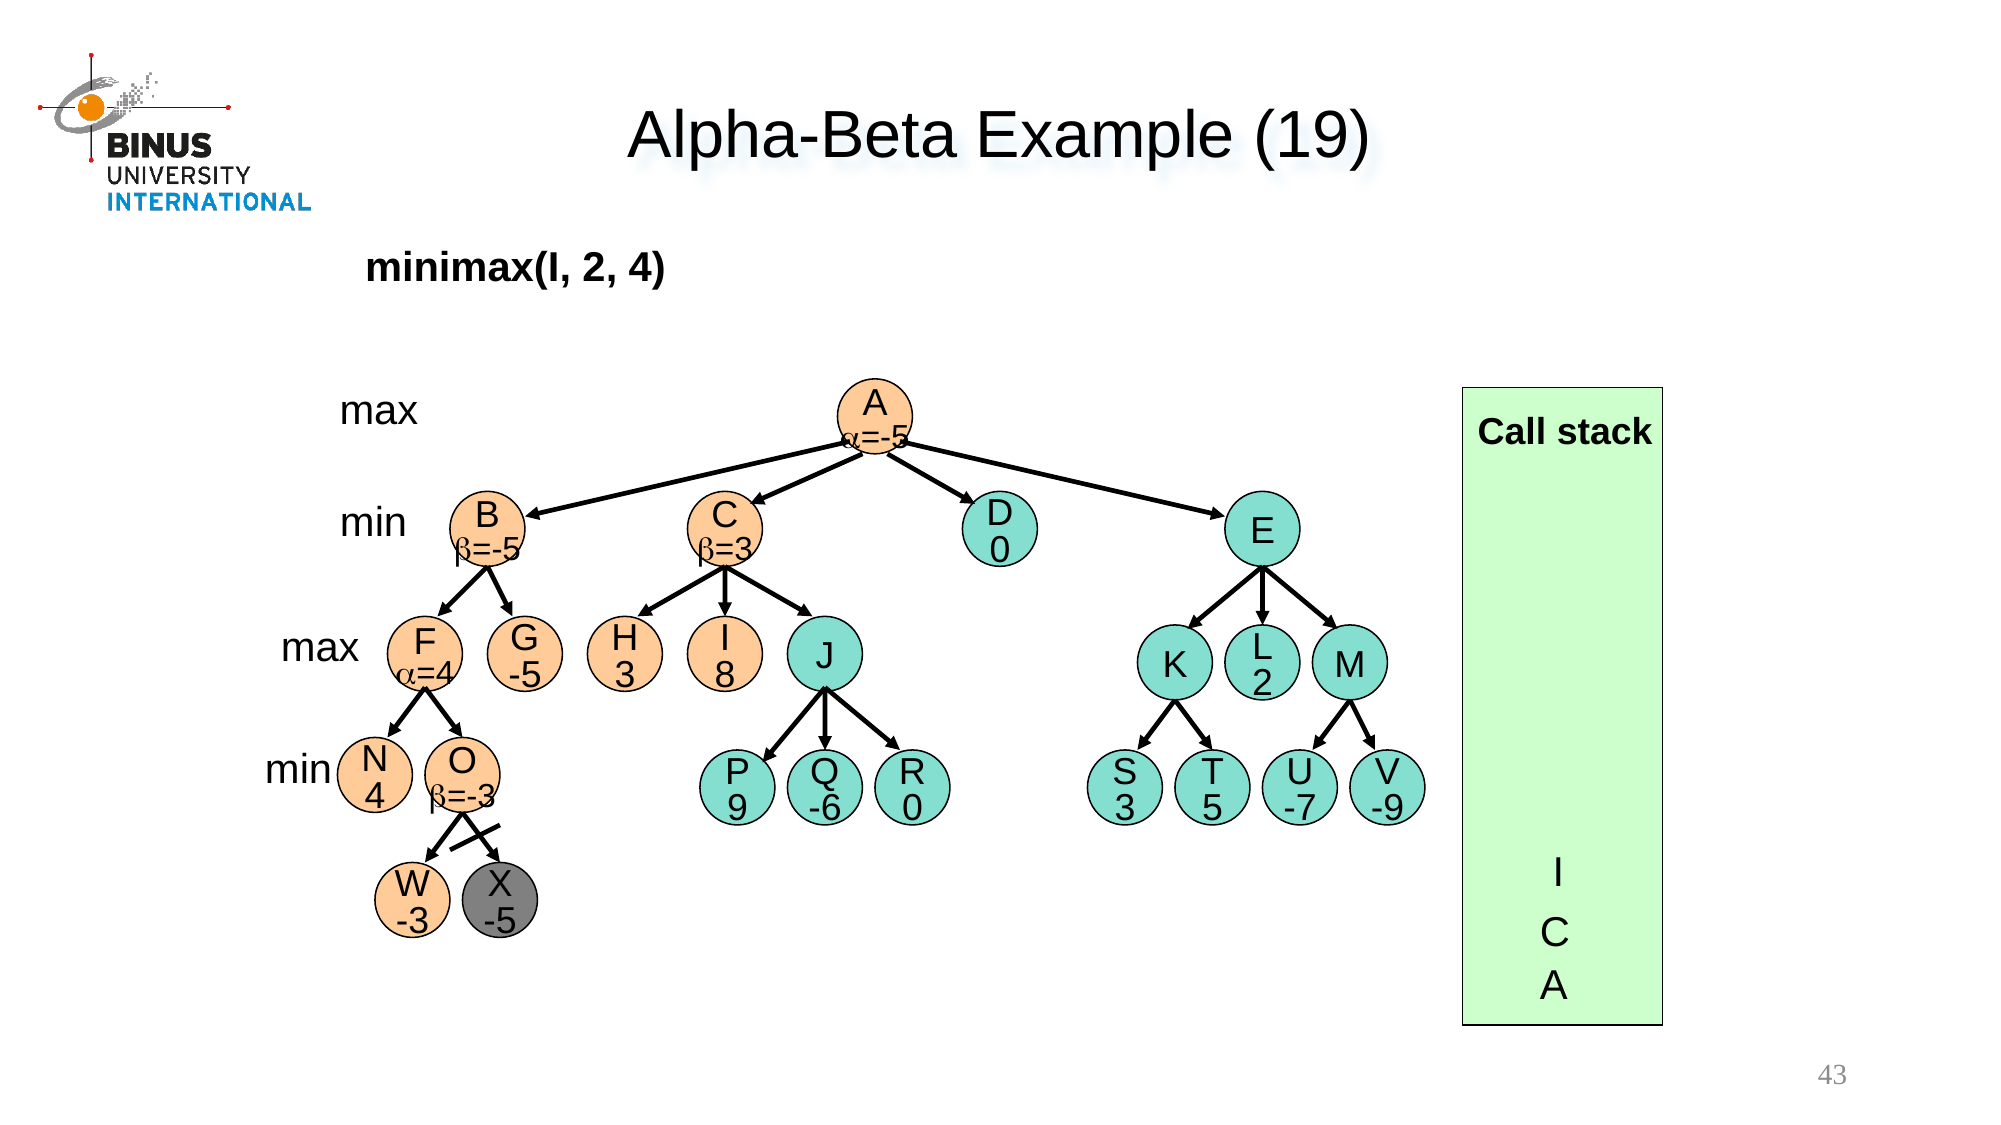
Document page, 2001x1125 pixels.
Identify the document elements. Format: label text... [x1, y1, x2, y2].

text_box [424, 830, 449, 863]
text_box [887, 453, 976, 504]
text_box A =-5 [837, 378, 913, 454]
text_box [899, 441, 1225, 520]
text_box S 3 [1087, 749, 1163, 825]
text_box max [266, 612, 375, 678]
text_box [487, 566, 513, 617]
text_box min [325, 487, 423, 553]
text_box Call stack [1462, 399, 1668, 460]
text_box M [1312, 624, 1388, 700]
slide_number 43 [1412, 1042, 1863, 1103]
text_box U -7 [1262, 749, 1338, 825]
text_box I [1537, 837, 1579, 903]
text_box C =3 [687, 491, 763, 567]
text_box [1262, 566, 1338, 629]
text_box Alpha-Beta Example (19) [350, 62, 1650, 200]
text_box Q -6 [787, 750, 863, 825]
text_box [1349, 699, 1375, 751]
text_box [718, 568, 732, 617]
text_box G -5 [487, 616, 563, 692]
text_box [818, 689, 832, 751]
text_box [1187, 566, 1262, 629]
text_box [824, 687, 901, 751]
text_box N 4 [347, 737, 413, 813]
text_box R 0 [874, 749, 950, 825]
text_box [449, 812, 538, 938]
text_box [724, 566, 813, 617]
text_box A [1525, 963, 1583, 1015]
text_box [525, 441, 851, 520]
text_box [424, 687, 463, 738]
picture [0, 0, 348, 269]
text_box P 9 [699, 749, 775, 825]
text_box O =-3 [424, 737, 500, 812]
text_box [1462, 387, 1663, 399]
text_box V -9 [1349, 749, 1425, 825]
text_box [1256, 567, 1269, 625]
text_box F =4 [387, 616, 463, 692]
text_box E [1224, 491, 1300, 567]
text_box W -3 [374, 862, 449, 938]
text_box [1312, 701, 1350, 751]
text_box B =-5 [449, 491, 525, 567]
text_box K [1137, 624, 1213, 700]
text_box [750, 453, 863, 505]
text_box [637, 566, 725, 617]
text_box L 2 [1224, 624, 1300, 700]
text_box I 8 [687, 616, 763, 692]
text_box H 3 [587, 616, 663, 692]
text_box J [787, 616, 863, 692]
text_box [1174, 699, 1213, 751]
text_box [1462, 460, 1663, 1025]
text_box [1137, 701, 1175, 751]
text_box T 5 [1174, 749, 1250, 825]
text_box [437, 566, 487, 617]
text_box C [1525, 897, 1586, 963]
list minimax(I, 2, 4) [350, 237, 1625, 325]
text_box [387, 688, 425, 738]
text_box [762, 688, 825, 763]
text_box D 0 [962, 491, 1038, 567]
text_box max [324, 375, 434, 440]
text_box min [250, 734, 348, 800]
